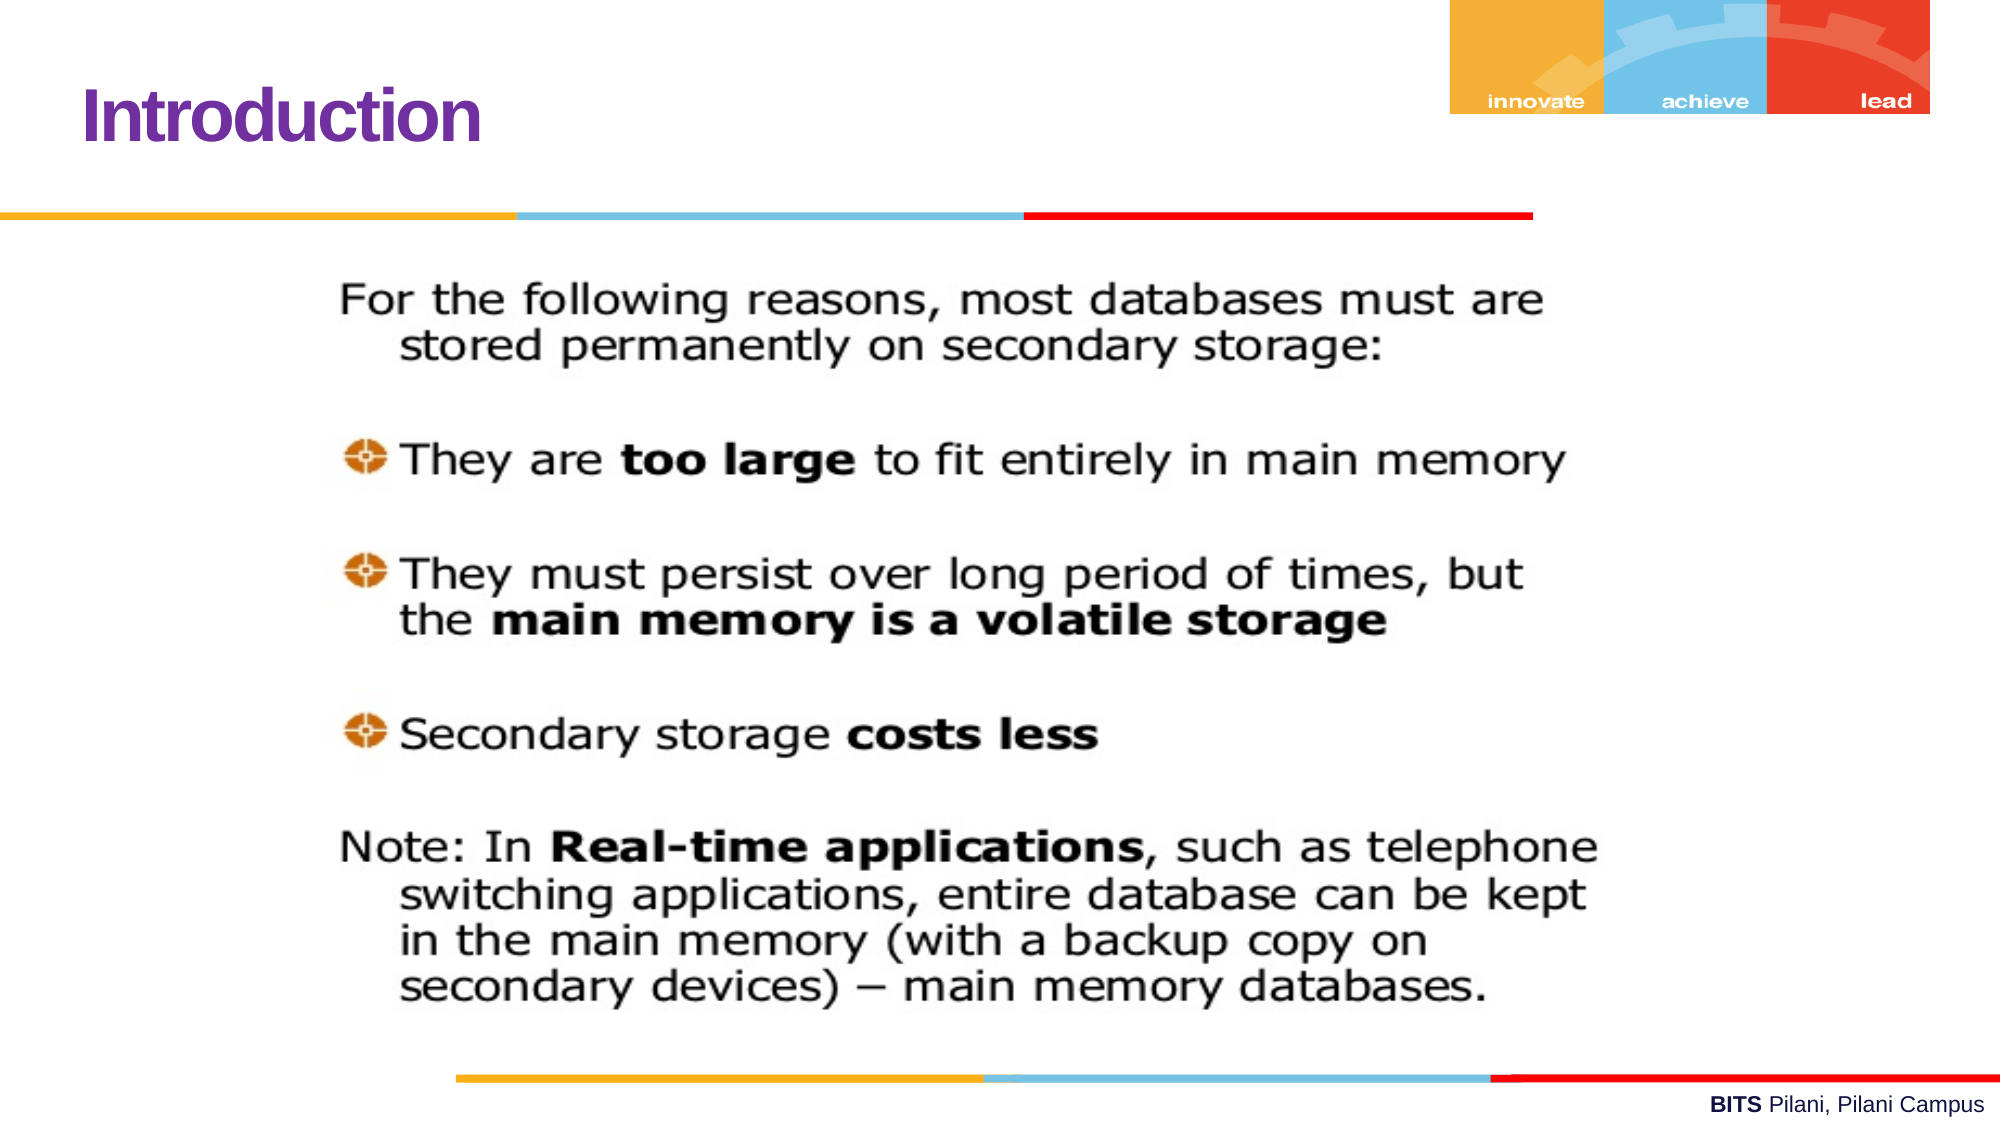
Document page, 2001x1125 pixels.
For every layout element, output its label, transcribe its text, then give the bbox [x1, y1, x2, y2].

picture [296, 267, 1632, 1024]
picture [1449, 0, 1930, 114]
list Introduction [66, 24, 1450, 213]
